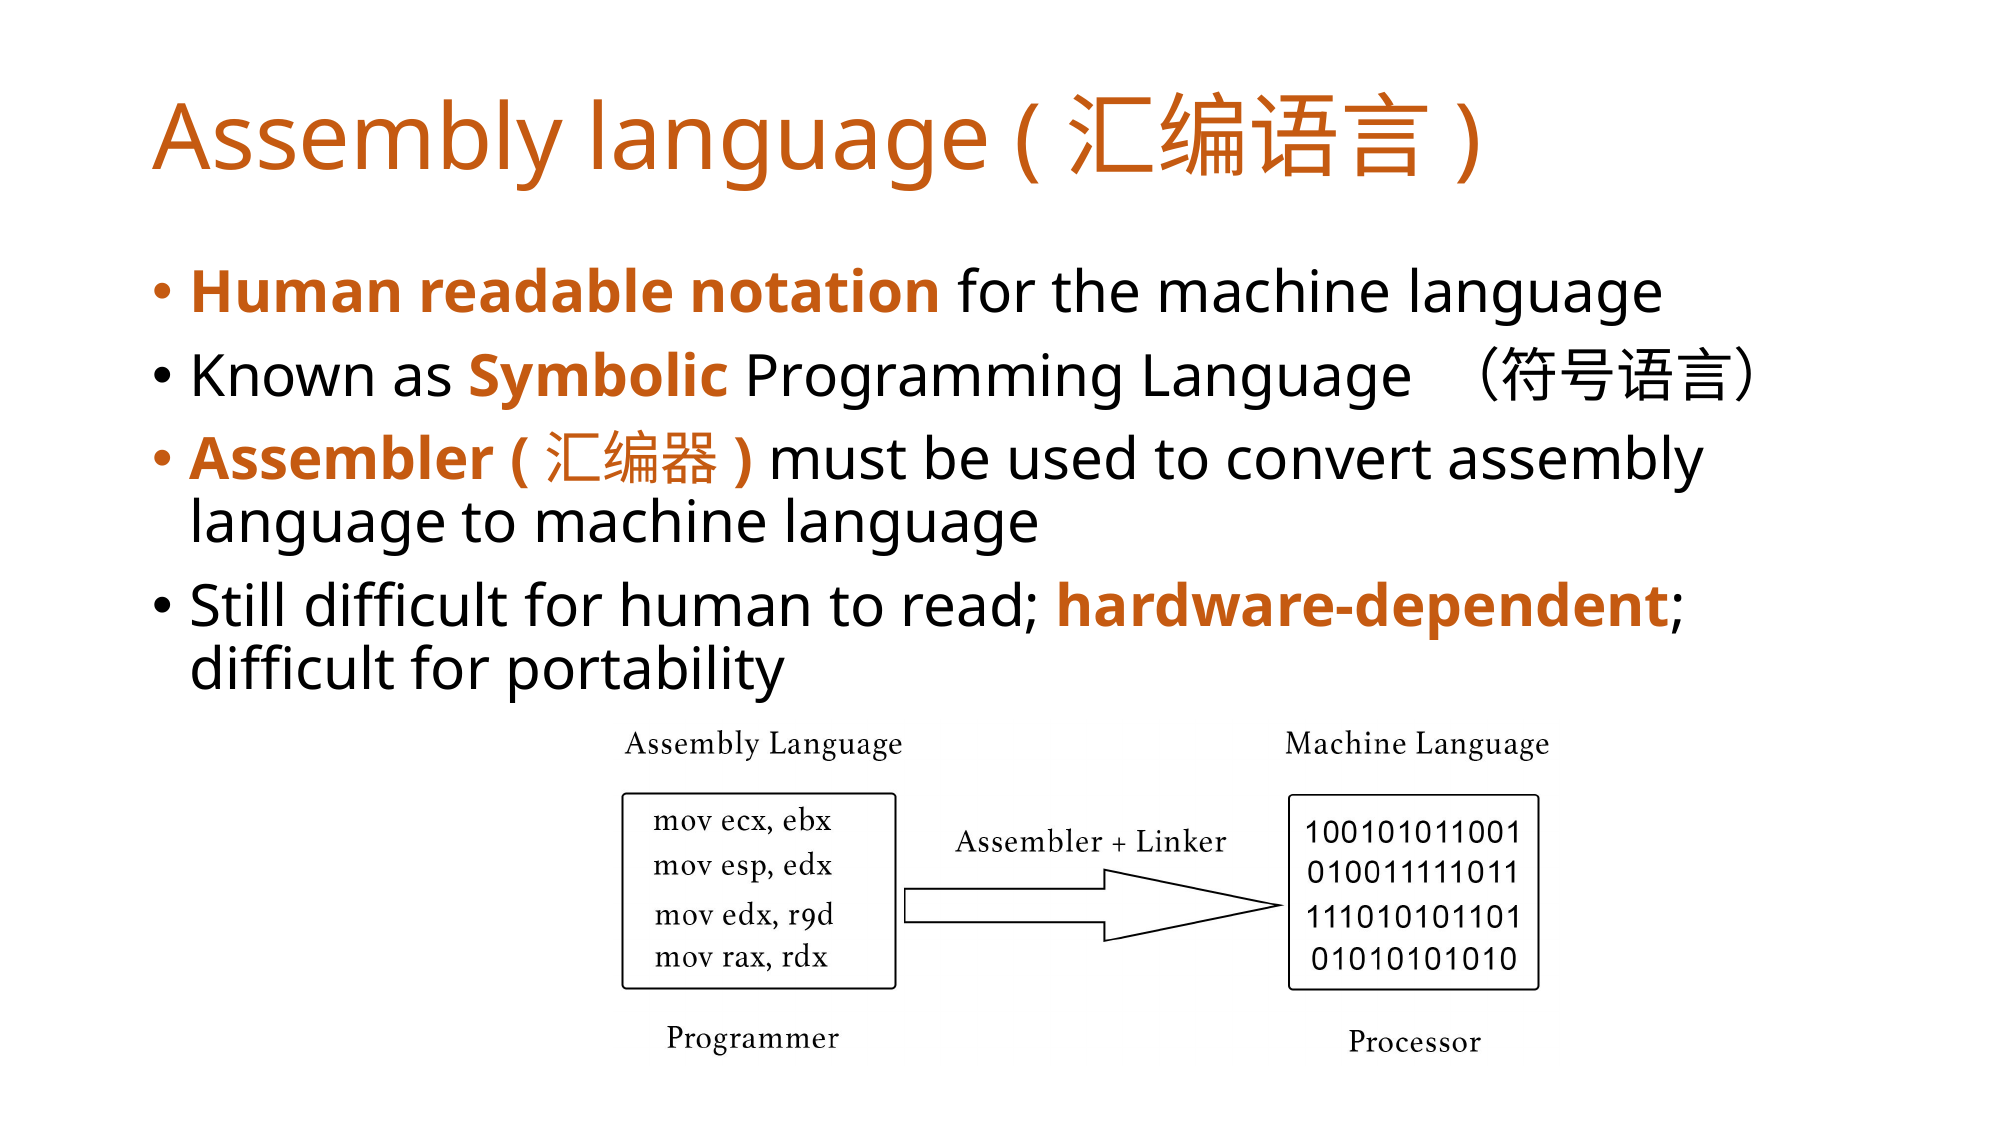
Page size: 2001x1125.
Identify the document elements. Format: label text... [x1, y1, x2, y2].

title Assembly language (汇编语言) [137, 31, 1863, 249]
list Human readable notation for the machine language Known as Symbolic Programming Language （符号语言） Assembler (汇编器) must be used to convert assembly language to machine language Still difficult for human to read; hardware-dependent; difficult for portability [137, 254, 1863, 825]
picture [613, 719, 1560, 1066]
